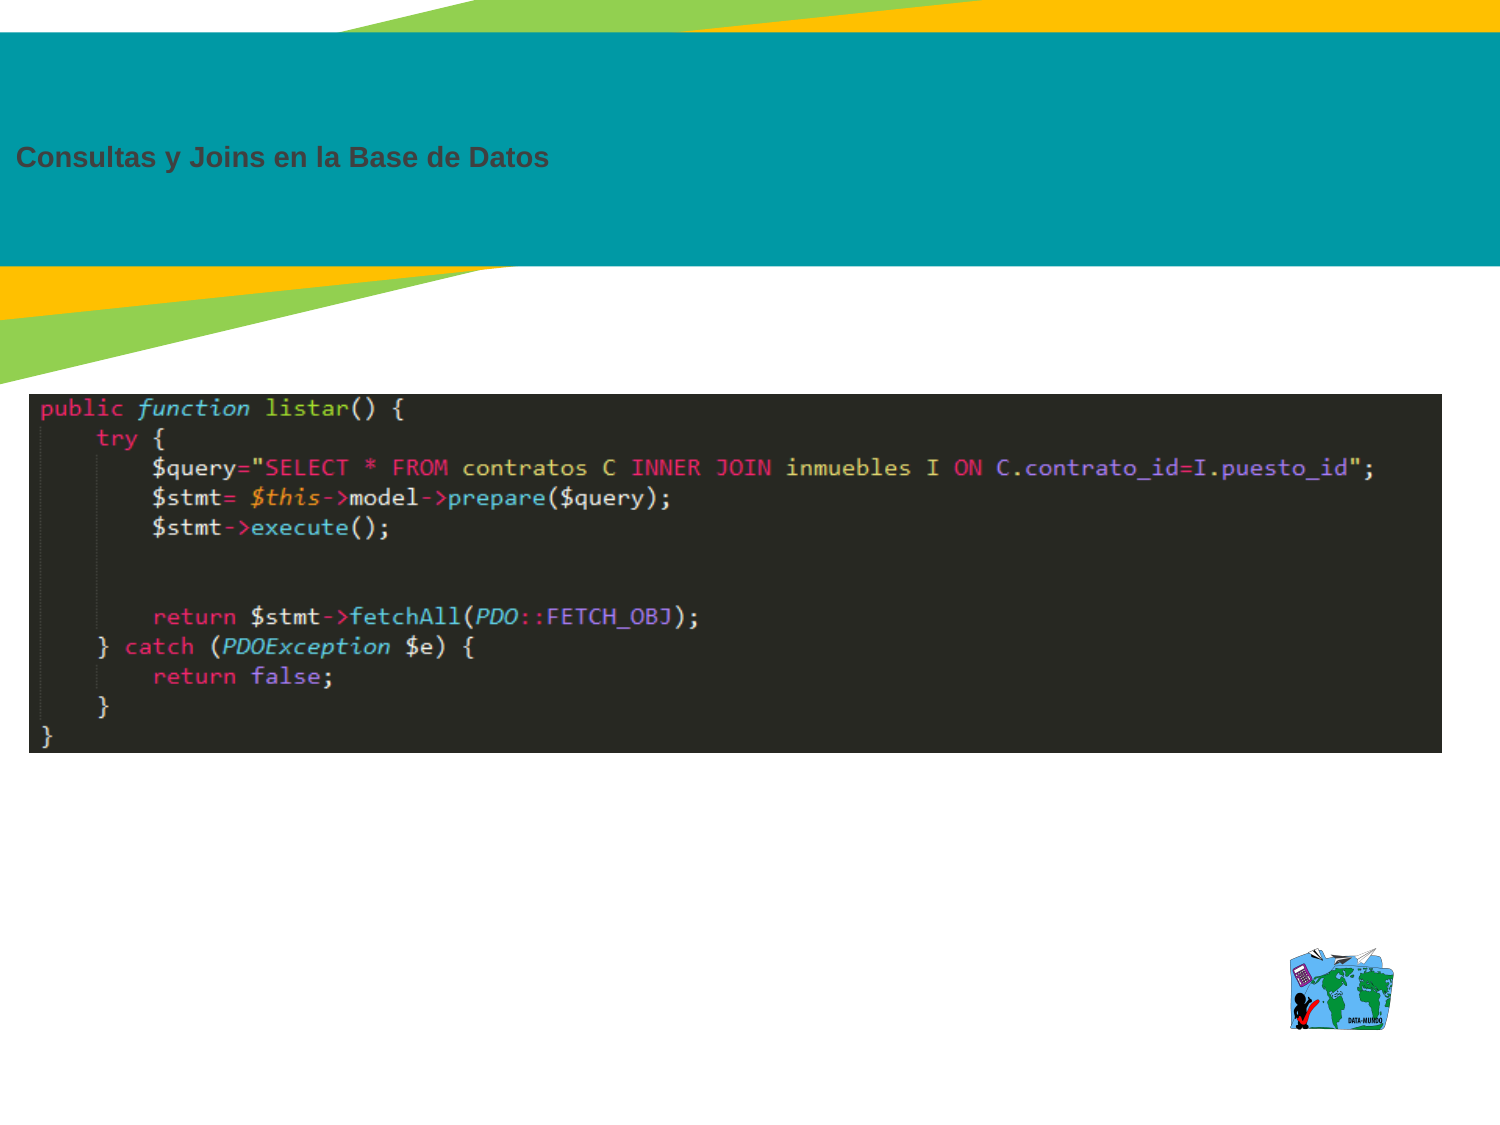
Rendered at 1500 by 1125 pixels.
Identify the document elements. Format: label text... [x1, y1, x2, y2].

text_box Consultas y Joins en la Base de Datos [1, 131, 566, 181]
picture [29, 394, 1443, 754]
picture [1286, 947, 1396, 1037]
